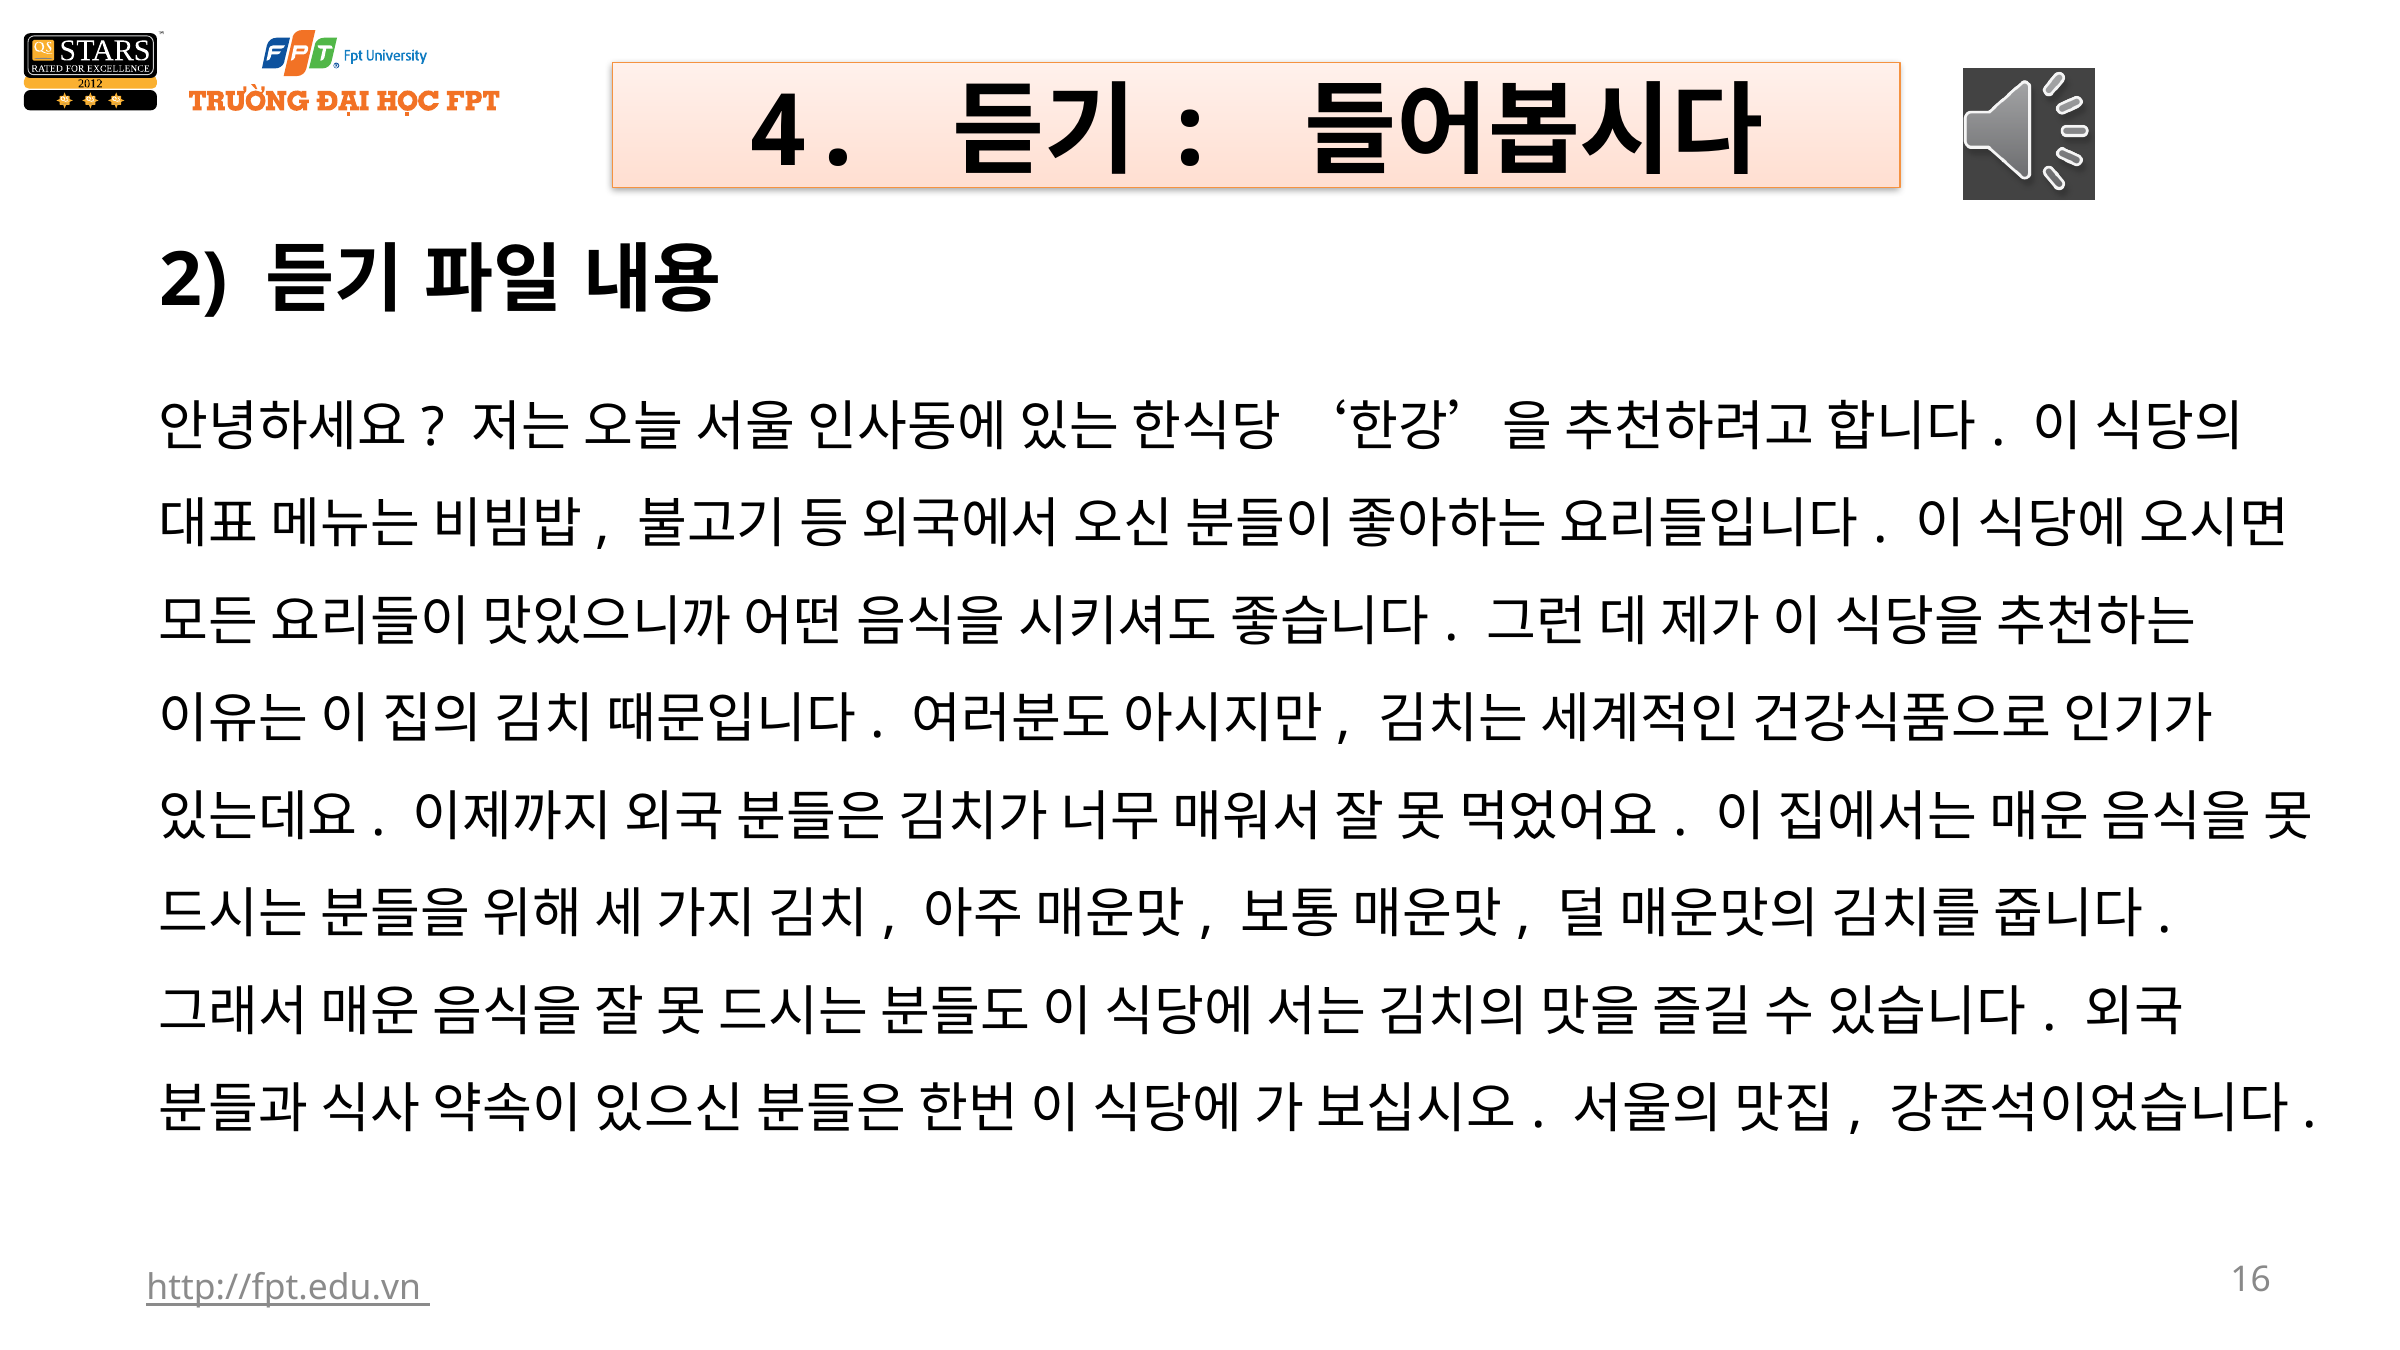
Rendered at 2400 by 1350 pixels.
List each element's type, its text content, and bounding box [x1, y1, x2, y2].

slide_number 16 [2175, 1250, 2293, 1312]
picture [1962, 67, 2097, 202]
text_box 안녕하세요? 저는 오늘 서울 인사동에 있는 한식당 ‘한강’을 추천하려고 합니다. 이 식당의 대표 메뉴는 비빔밥, 불고기 등 외국에서 오신 분들이 좋아하는 요리들입니다. 이 식당에 오시면 모든 요리들이 맛있으니까 어떤 음식을 시키셔도 좋습니다. 그런 데 제가 이 식당을 추천하는 이유는 이 집의 김치 때문입니다. 여러분도 아시지만, 김치는 세계적인 건강식품으로 인기가 있는데요. 이제까지 외국 분들은 김치가 너무 매워서 잘 못 먹었어요. 이 집에서는 매운 음식을 못 드시는 분들을 위해 세 가지 김치, 아주 매운맛, 보통 매운맛, 덜 매운맛의 김치를 줍니다. 그래서 매운 음식을 잘 못 드시는 분들도 이 식당에 서는 김치의 맛을 즐길 수 있습니다. 외국 분들과 식사 약속이 있으신 분들은 한번 이 식당에 가 보십시오. 서울의 맛집, 강준석이었습니다. [143, 343, 2350, 1127]
footer http://fpt.edu.vn [125, 1250, 885, 1322]
text_box 2) 듣기 파일 내용 [125, 223, 2125, 298]
text_box 4. 듣기: 들어봅시다 [612, 62, 1901, 188]
